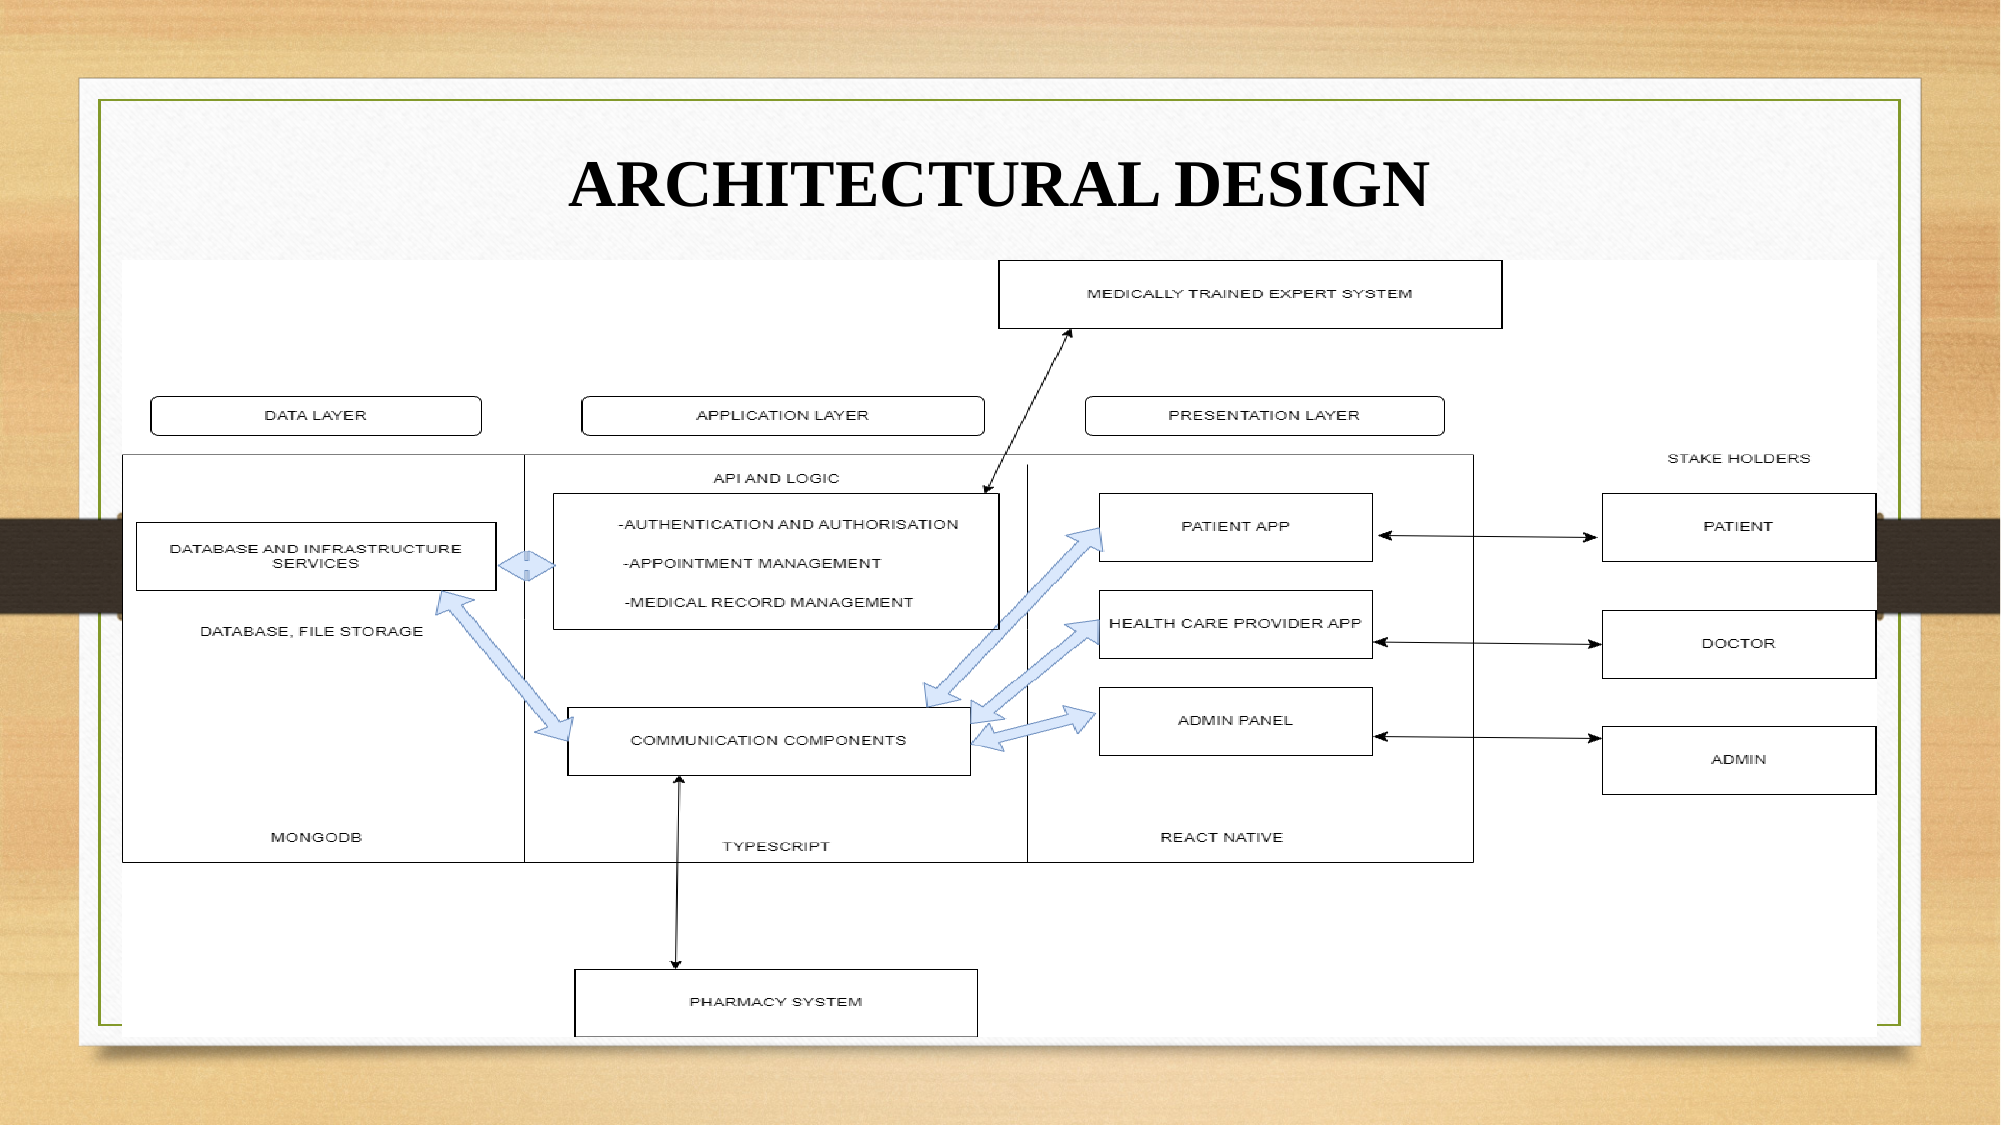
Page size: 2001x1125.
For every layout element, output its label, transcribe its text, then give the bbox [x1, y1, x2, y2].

title ARCHITECTURAL DESIGN [187, 99, 1813, 259]
picture [0, 0, 2001, 1125]
